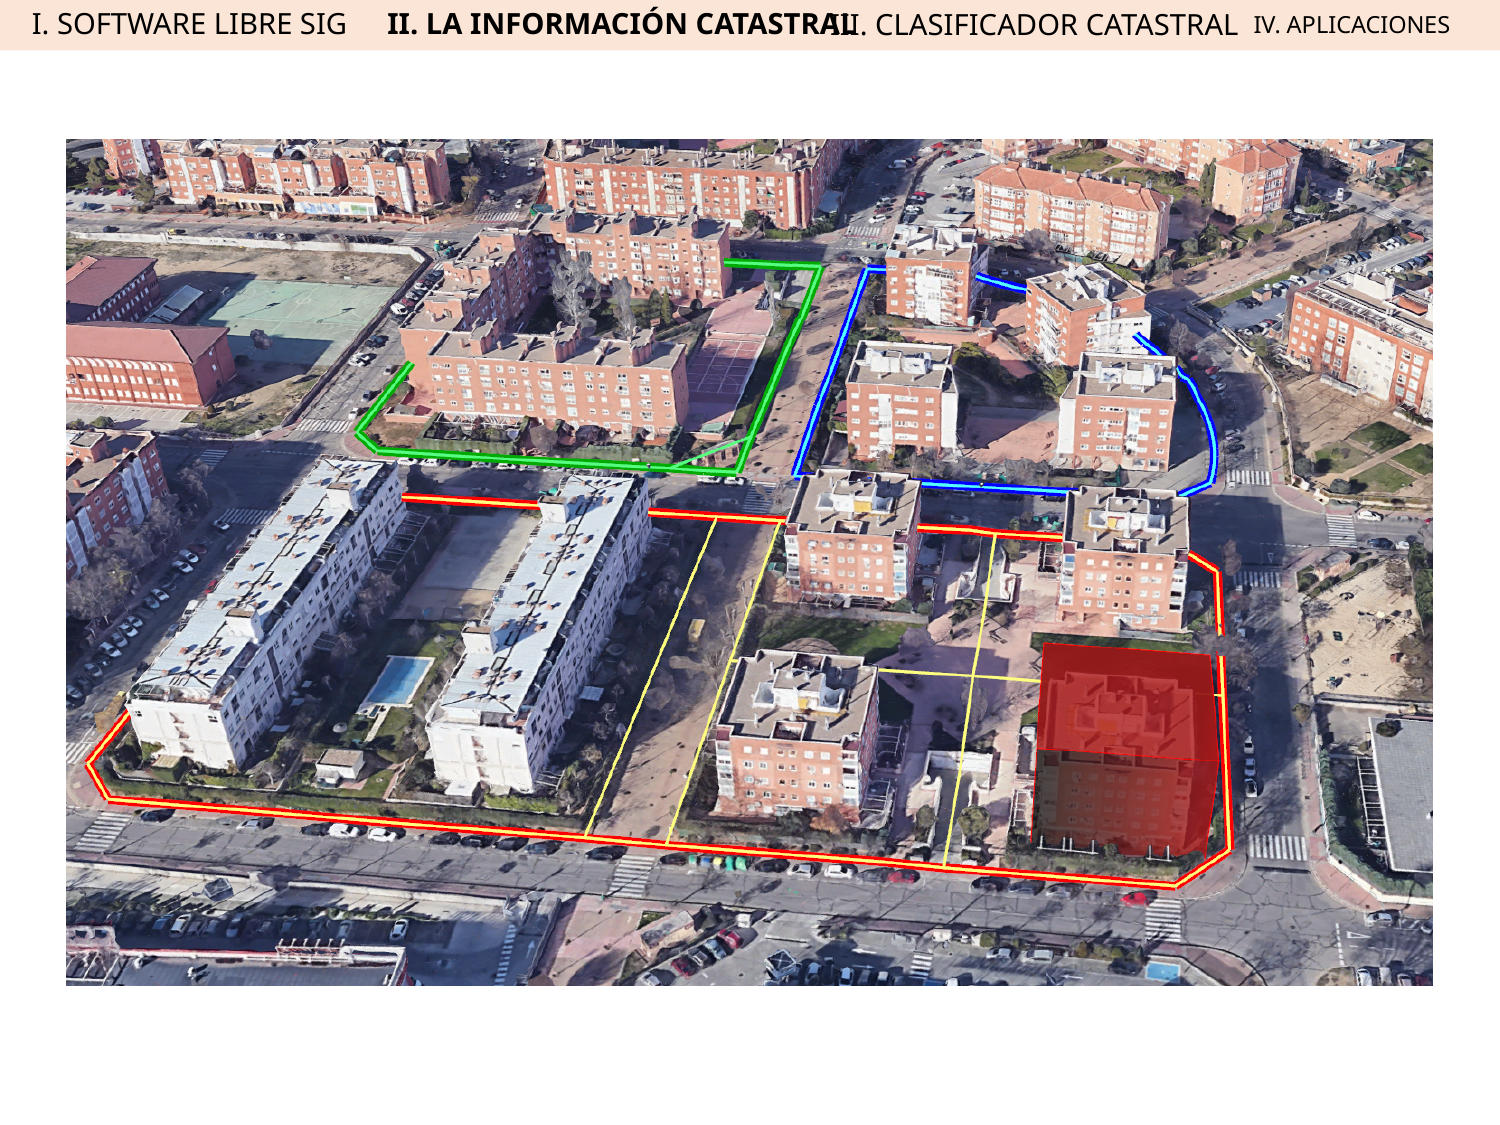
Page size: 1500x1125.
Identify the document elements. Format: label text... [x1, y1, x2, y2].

picture [66, 139, 1433, 986]
text_box III. CLASIFICADOR CATASTRAL [969, 0, 1308, 55]
text_box IV. APLICACIONES [1308, 0, 1500, 55]
text_box I. SOFTWARE LIBRE SIG [0, 0, 405, 54]
text_box II. LA INFORMACIÓN CATASTRAL [372, 0, 969, 55]
